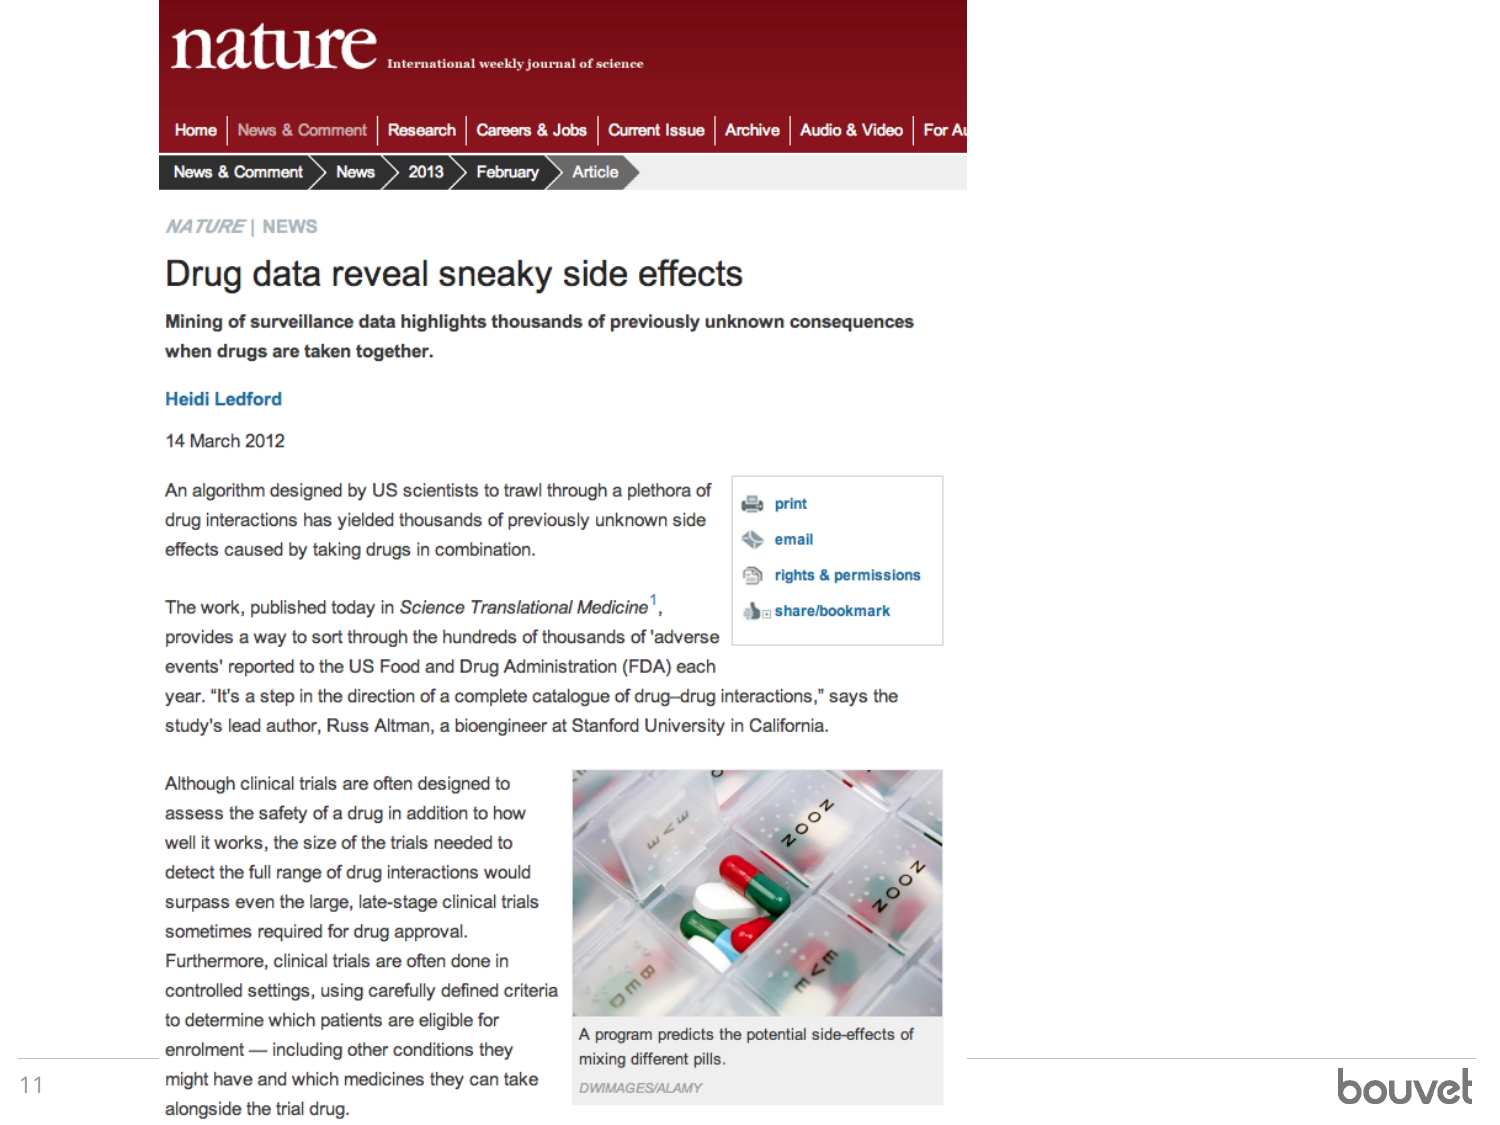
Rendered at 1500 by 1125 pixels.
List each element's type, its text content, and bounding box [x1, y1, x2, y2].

picture [159, 0, 968, 1125]
picture [1338, 1068, 1472, 1104]
slide_number 11 [18, 1070, 137, 1101]
